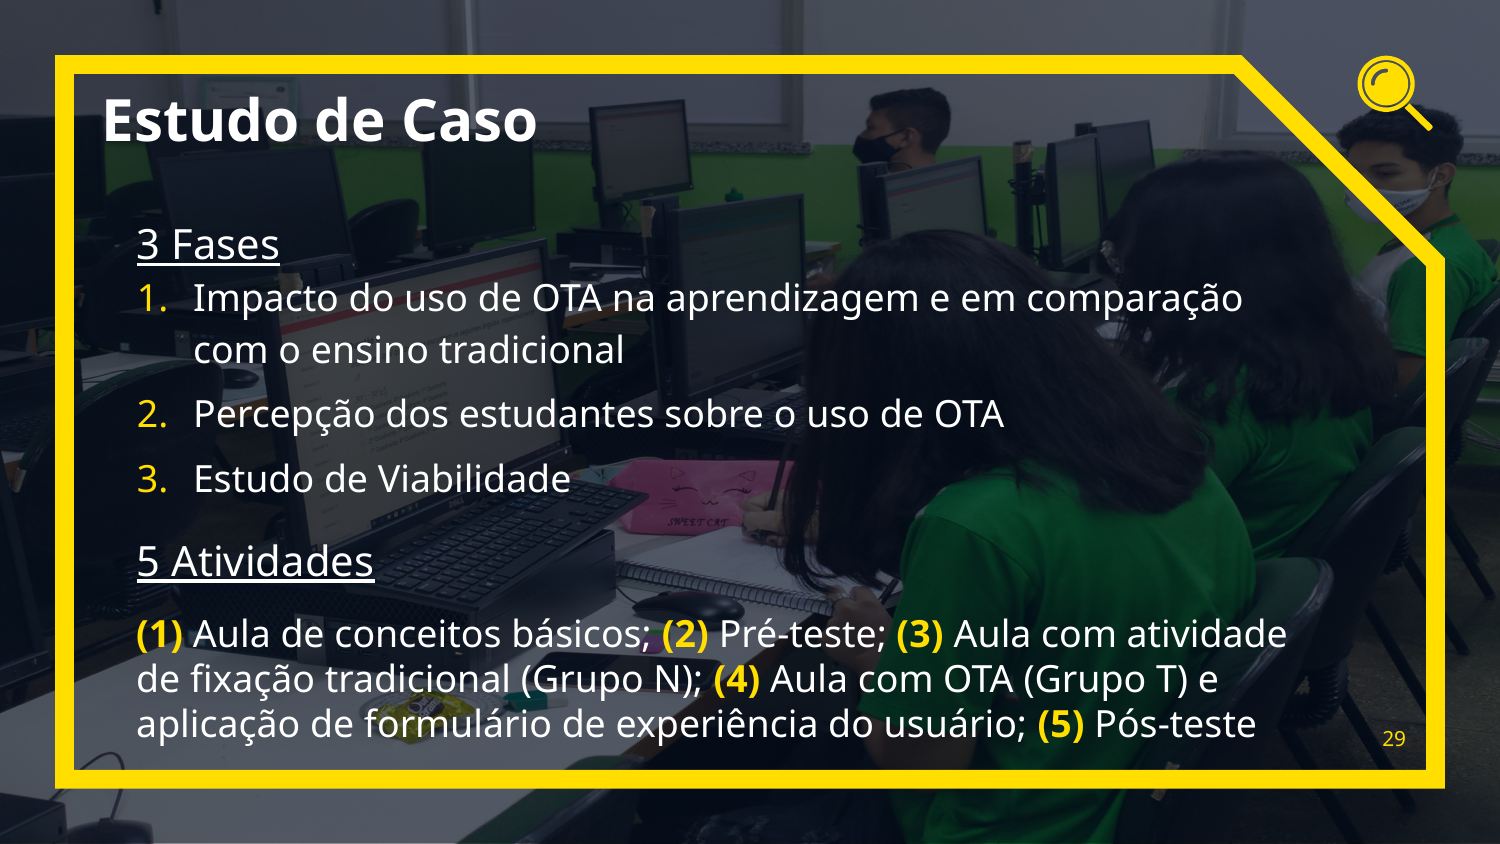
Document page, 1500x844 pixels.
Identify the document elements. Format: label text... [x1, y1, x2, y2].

text_box 3 Fases [136, 169, 493, 267]
text_box Estudo de Caso [101, 72, 1099, 169]
text_box 5 Atividades [136, 516, 493, 585]
picture [0, 0, 1500, 844]
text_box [1357, 55, 1433, 132]
text_box (1) Aula de conceitos básicos; (2) Pré-teste; (3) Aula com atividade de fixação tradicional (Grupo N); (4) Aula com OTA (Grupo T) e aplicação de formulário de experiência do usuário; (5) Pós-teste [121, 602, 1318, 753]
slide_number 29 [1366, 711, 1406, 755]
text_box Impacto do uso de OTA na aprendizagem e em comparação com o ensino tradicional Percepção dos estudantes sobre o uso de OTA Estudo de Viabilidade [136, 267, 1318, 474]
